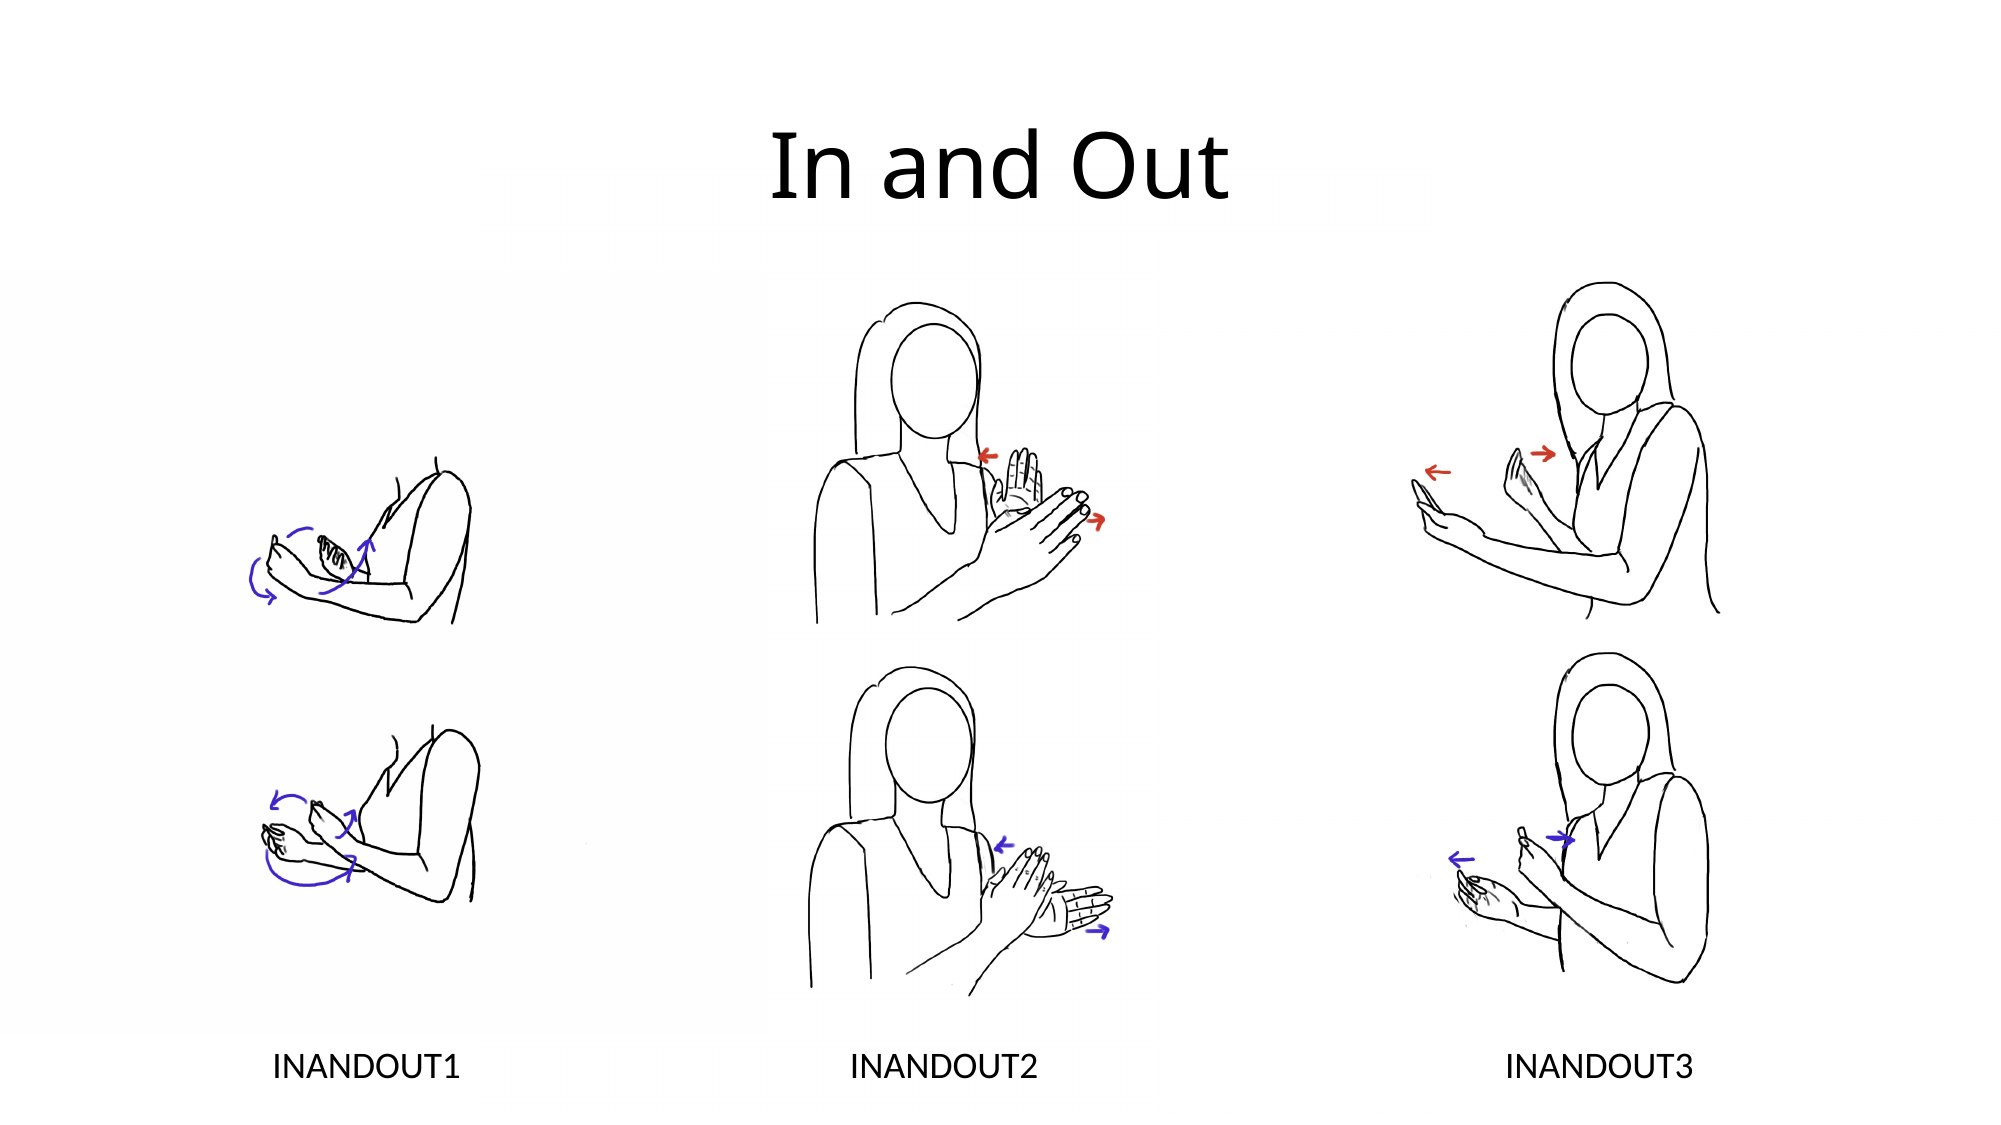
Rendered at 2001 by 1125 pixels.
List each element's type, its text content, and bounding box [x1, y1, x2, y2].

picture [0, 162, 2000, 1117]
title In and Out [137, 59, 1863, 268]
text_box INANDOUT1 [257, 1036, 477, 1094]
